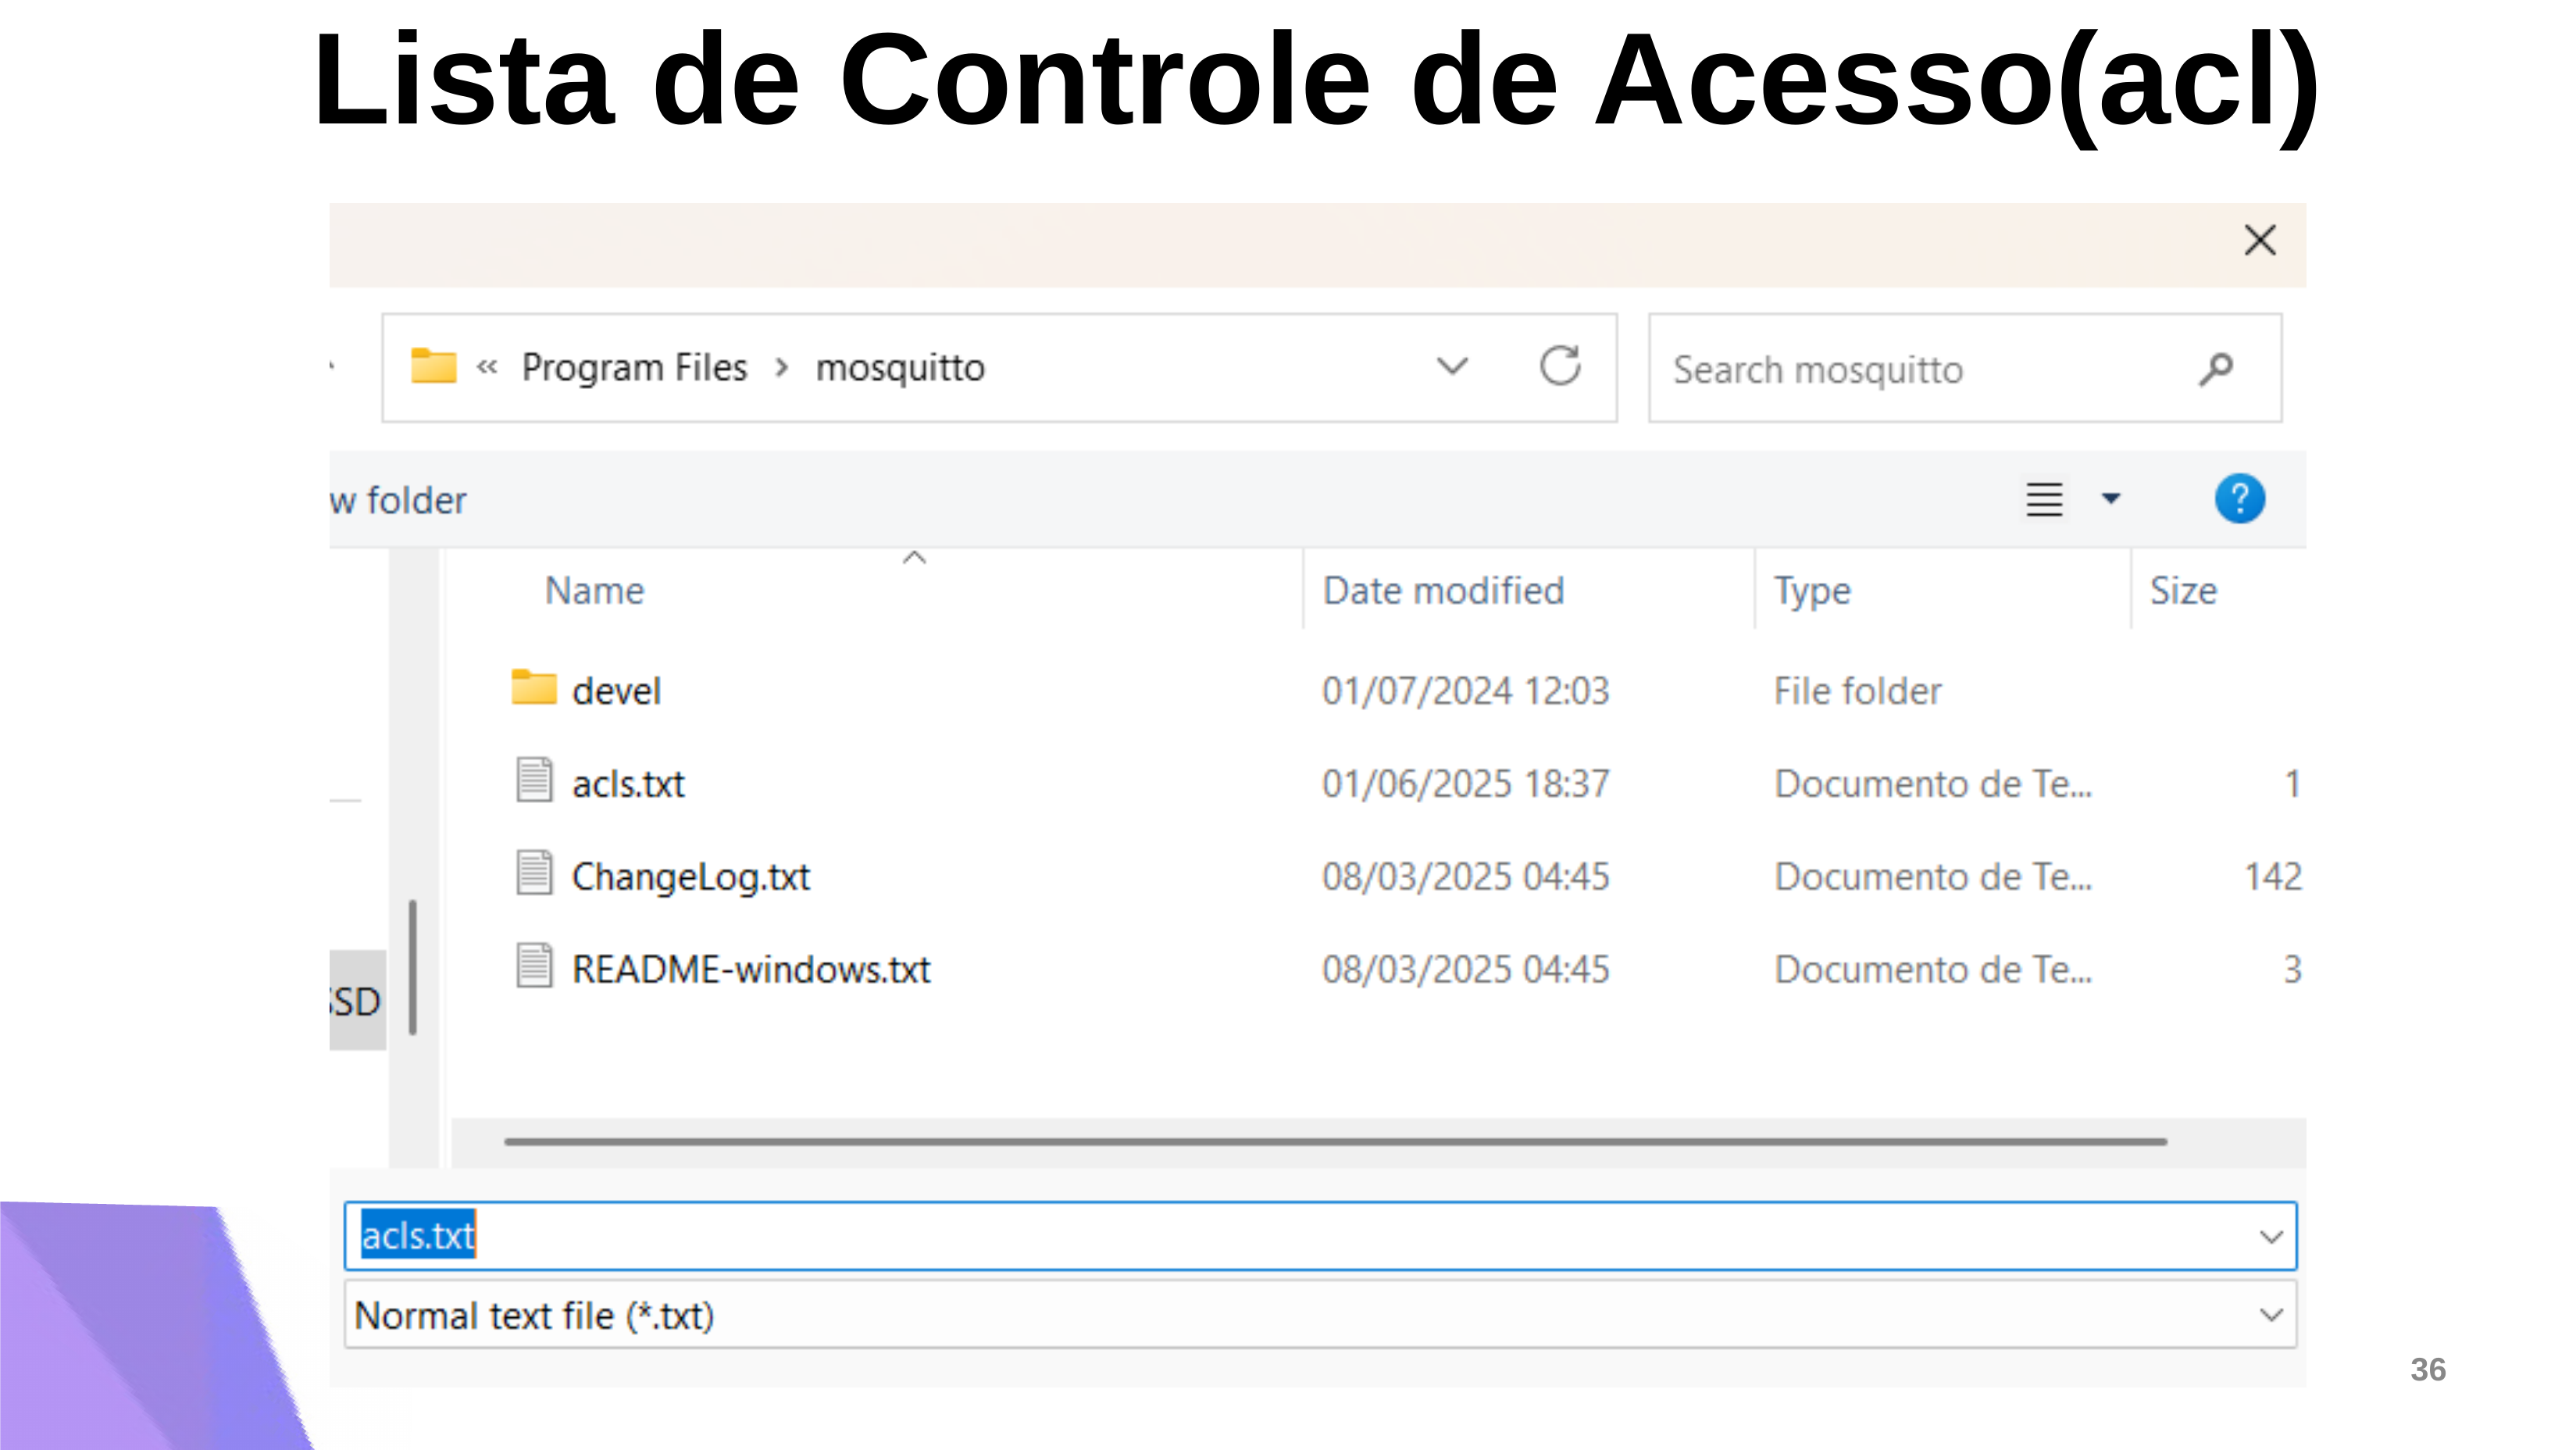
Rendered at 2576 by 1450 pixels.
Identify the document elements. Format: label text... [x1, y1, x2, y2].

text_box Lista de Controle de Acesso(acl) [200, 0, 2436, 137]
slide_number 36 [2313, 1348, 2447, 1388]
picture [0, 202, 2307, 1450]
